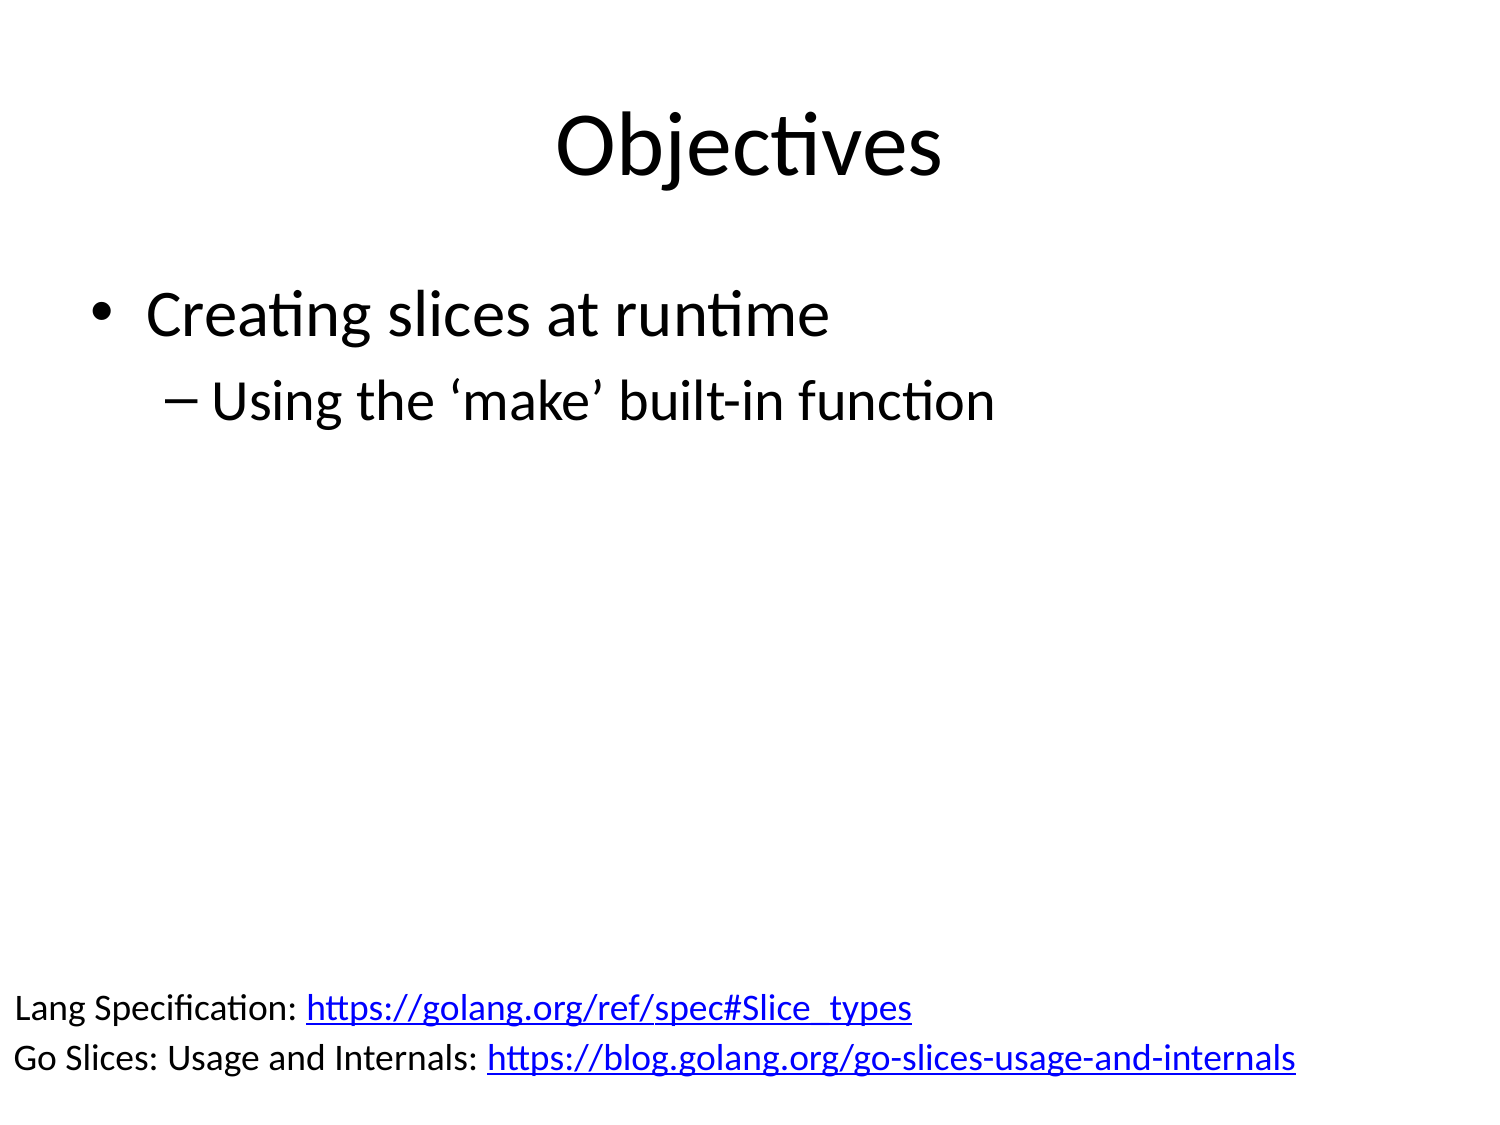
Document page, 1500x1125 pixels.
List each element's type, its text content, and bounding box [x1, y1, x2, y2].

list Creating slices at runtime Using the ‘make’ built-in function [75, 262, 1425, 1005]
title Objectives [75, 45, 1425, 233]
text_box Lang Specification: https://golang.org/ref/spec#Slice_types [0, 975, 944, 1036]
text_box Go Slices: Usage and Internals: https://blog.golang.org/go-slices-usage-and-internals [0, 1025, 1315, 1085]
